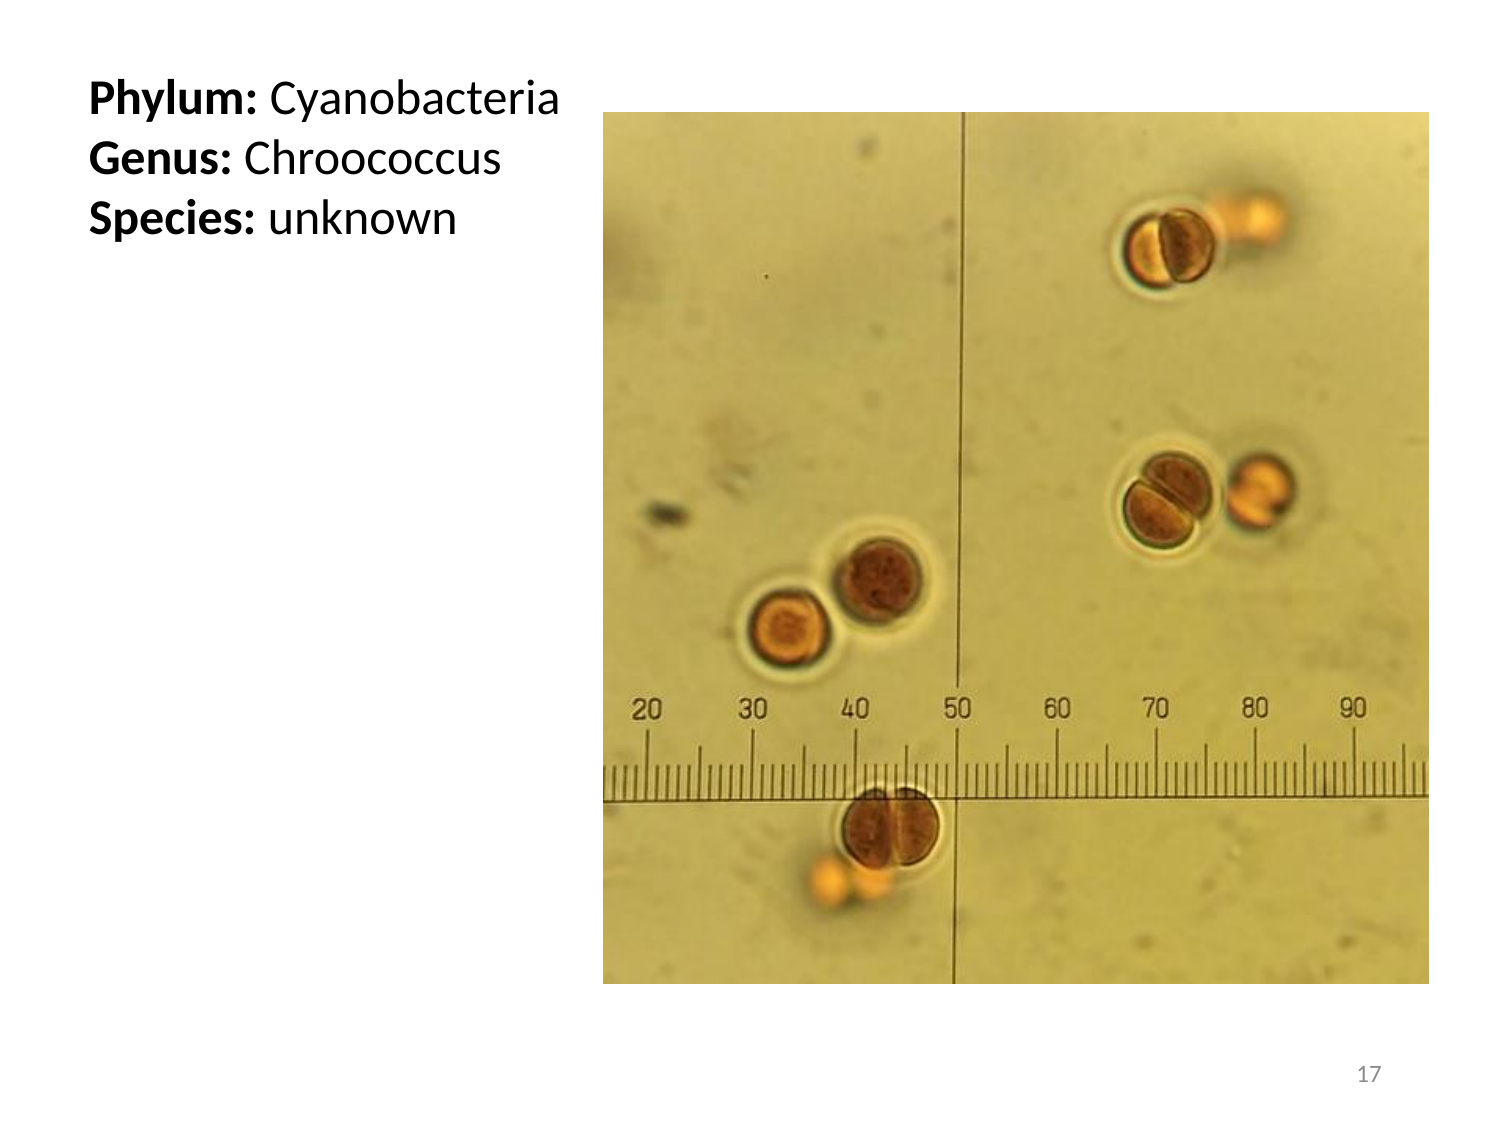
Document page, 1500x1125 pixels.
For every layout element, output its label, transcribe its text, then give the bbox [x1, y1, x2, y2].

slide_number 17 [1059, 1042, 1397, 1103]
text_box Phylum: Cyanobacteria Genus: Chroococcus Species: unknown [73, 56, 704, 252]
picture [603, 112, 1429, 984]
